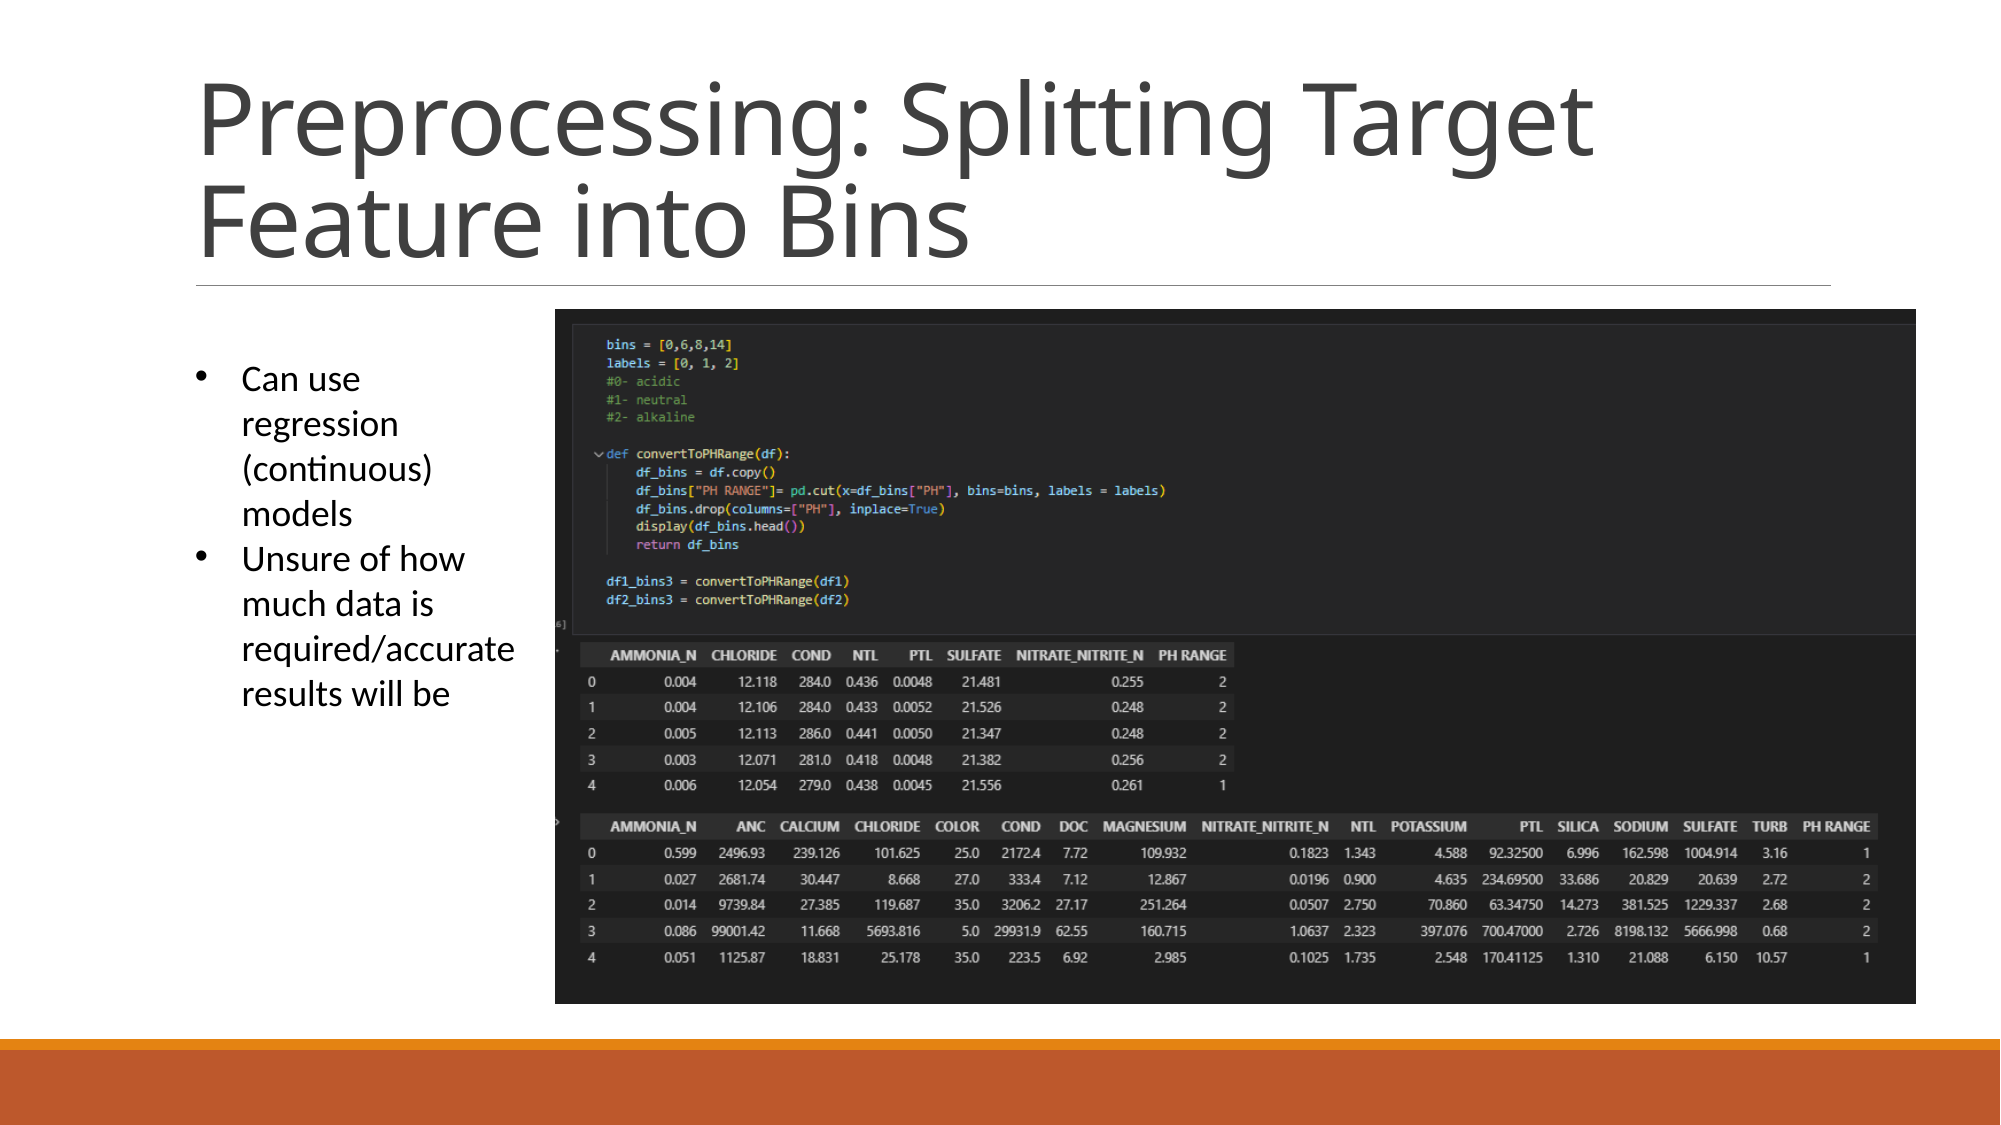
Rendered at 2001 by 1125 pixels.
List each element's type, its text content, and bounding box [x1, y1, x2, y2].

picture [554, 309, 1916, 1004]
text_box Can use regression (continuous) models Unsure of how much data is required/accurate results will be [179, 346, 538, 721]
title Preprocessing: Splitting Target Feature into Bins [180, 47, 1830, 285]
